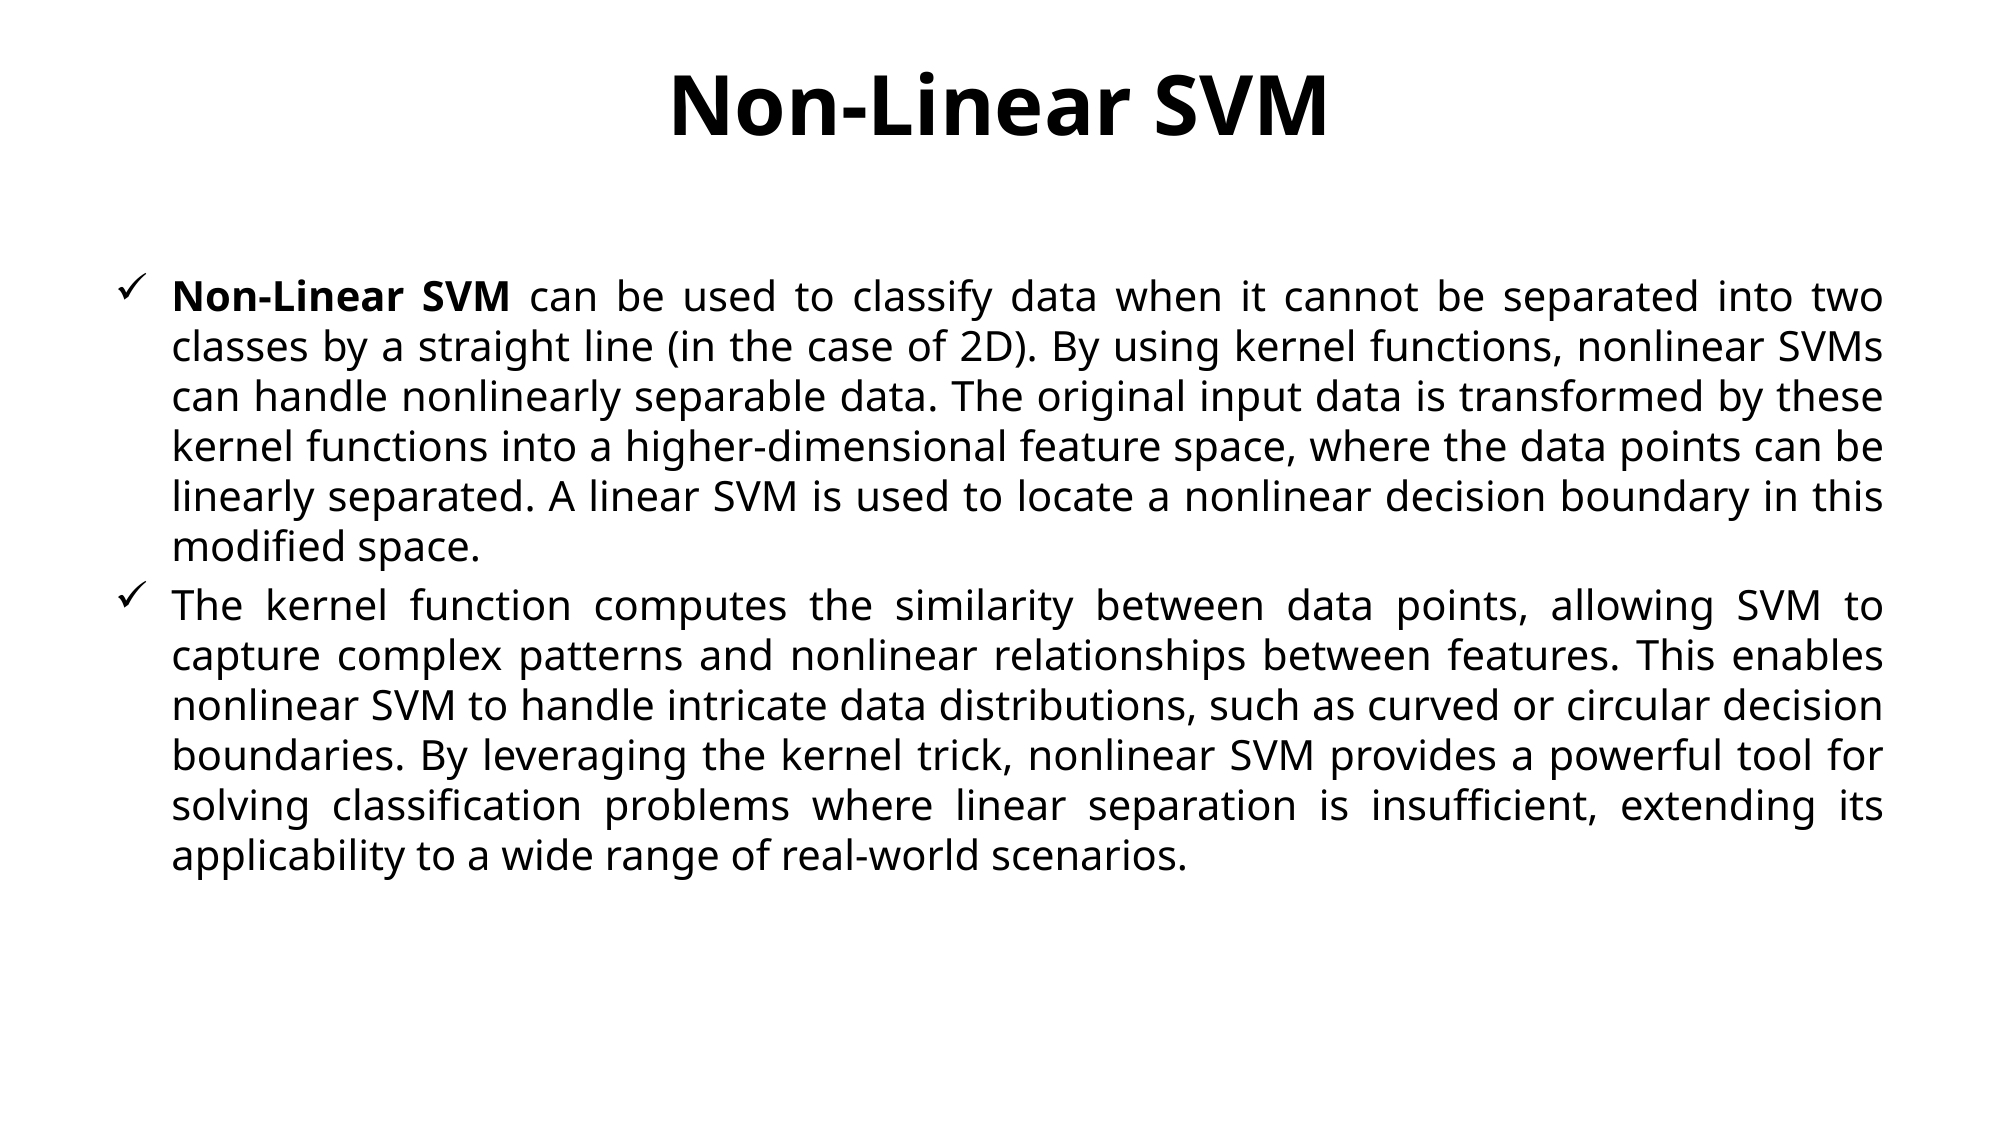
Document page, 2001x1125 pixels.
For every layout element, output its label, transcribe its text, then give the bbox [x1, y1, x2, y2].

list Non-Linear SVM can be used to classify data when it cannot be separated into two classes by a straight line (in the case of 2D). By using kernel functions, nonlinear SVMs can handle nonlinearly separable data. The original input data is transformed by these kernel functions into a higher-dimensional feature space, where the data points can be linearly separated. A linear SVM is used to locate a nonlinear decision boundary in this modified space. The kernel function computes the similarity between data points, allowing SVM to capture complex patterns and nonlinear relationships between features. This enables nonlinear SVM to handle intricate data distributions, such as curved or circular decision boundaries. By leveraging the kernel trick, nonlinear SVM provides a powerful tool for solving classification problems where linear separation is insufficient, extending its applicability to a wide range of real-world scenarios. [99, 262, 1900, 1005]
title Non-Linear SVM [99, 45, 1900, 233]
